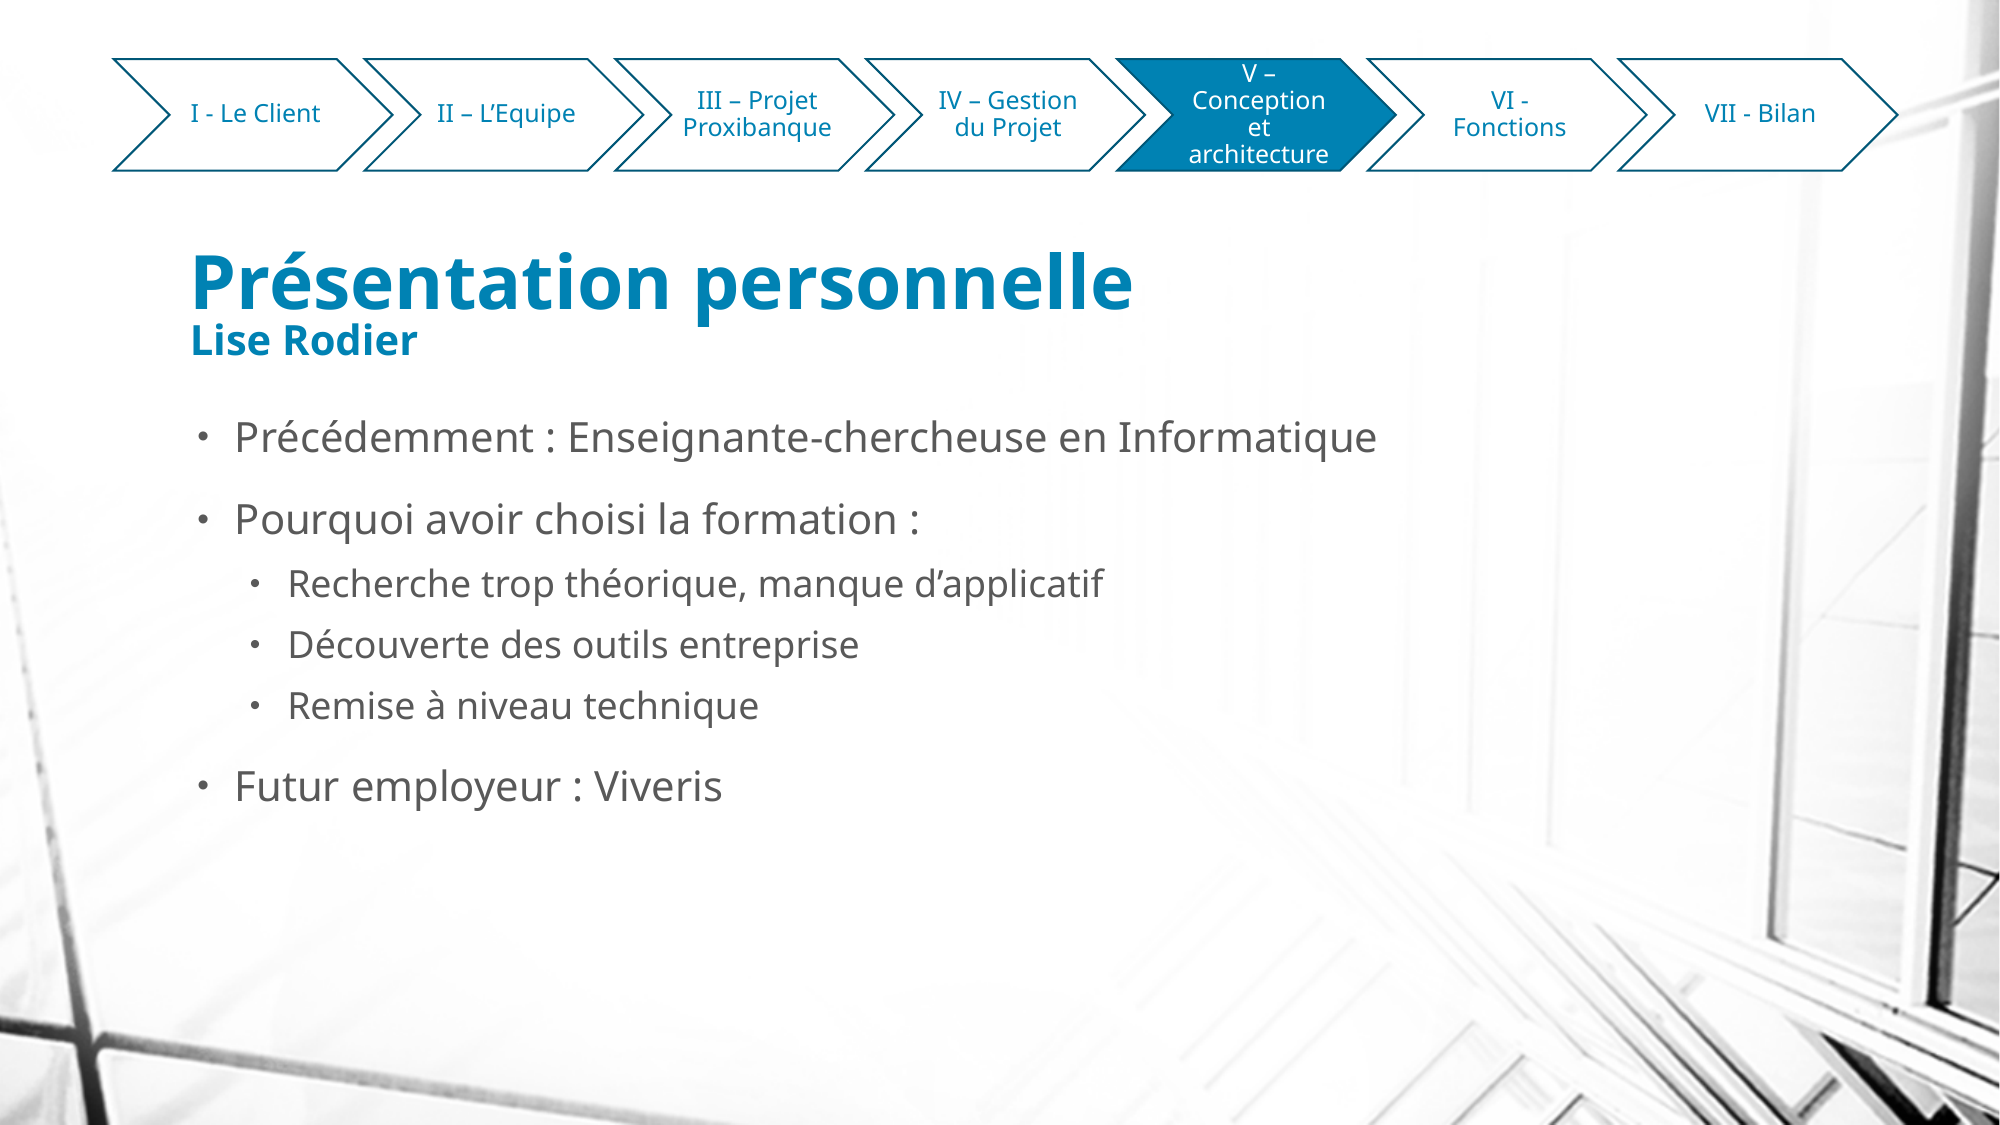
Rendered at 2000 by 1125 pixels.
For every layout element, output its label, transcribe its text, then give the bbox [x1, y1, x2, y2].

picture [0, 0, 2000, 1125]
list Précédemment : Enseignante-chercheuse en Informatique Pourquoi avoir choisi la formation : Recherche trop théorique, manque d’applicatif Découverte des outils entreprise Remise à niveau technique Futur employeur : Viveris [174, 408, 1600, 1097]
title Présentation personnelle Lise Rodier [174, 227, 1600, 372]
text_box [113, 2, 1898, 227]
